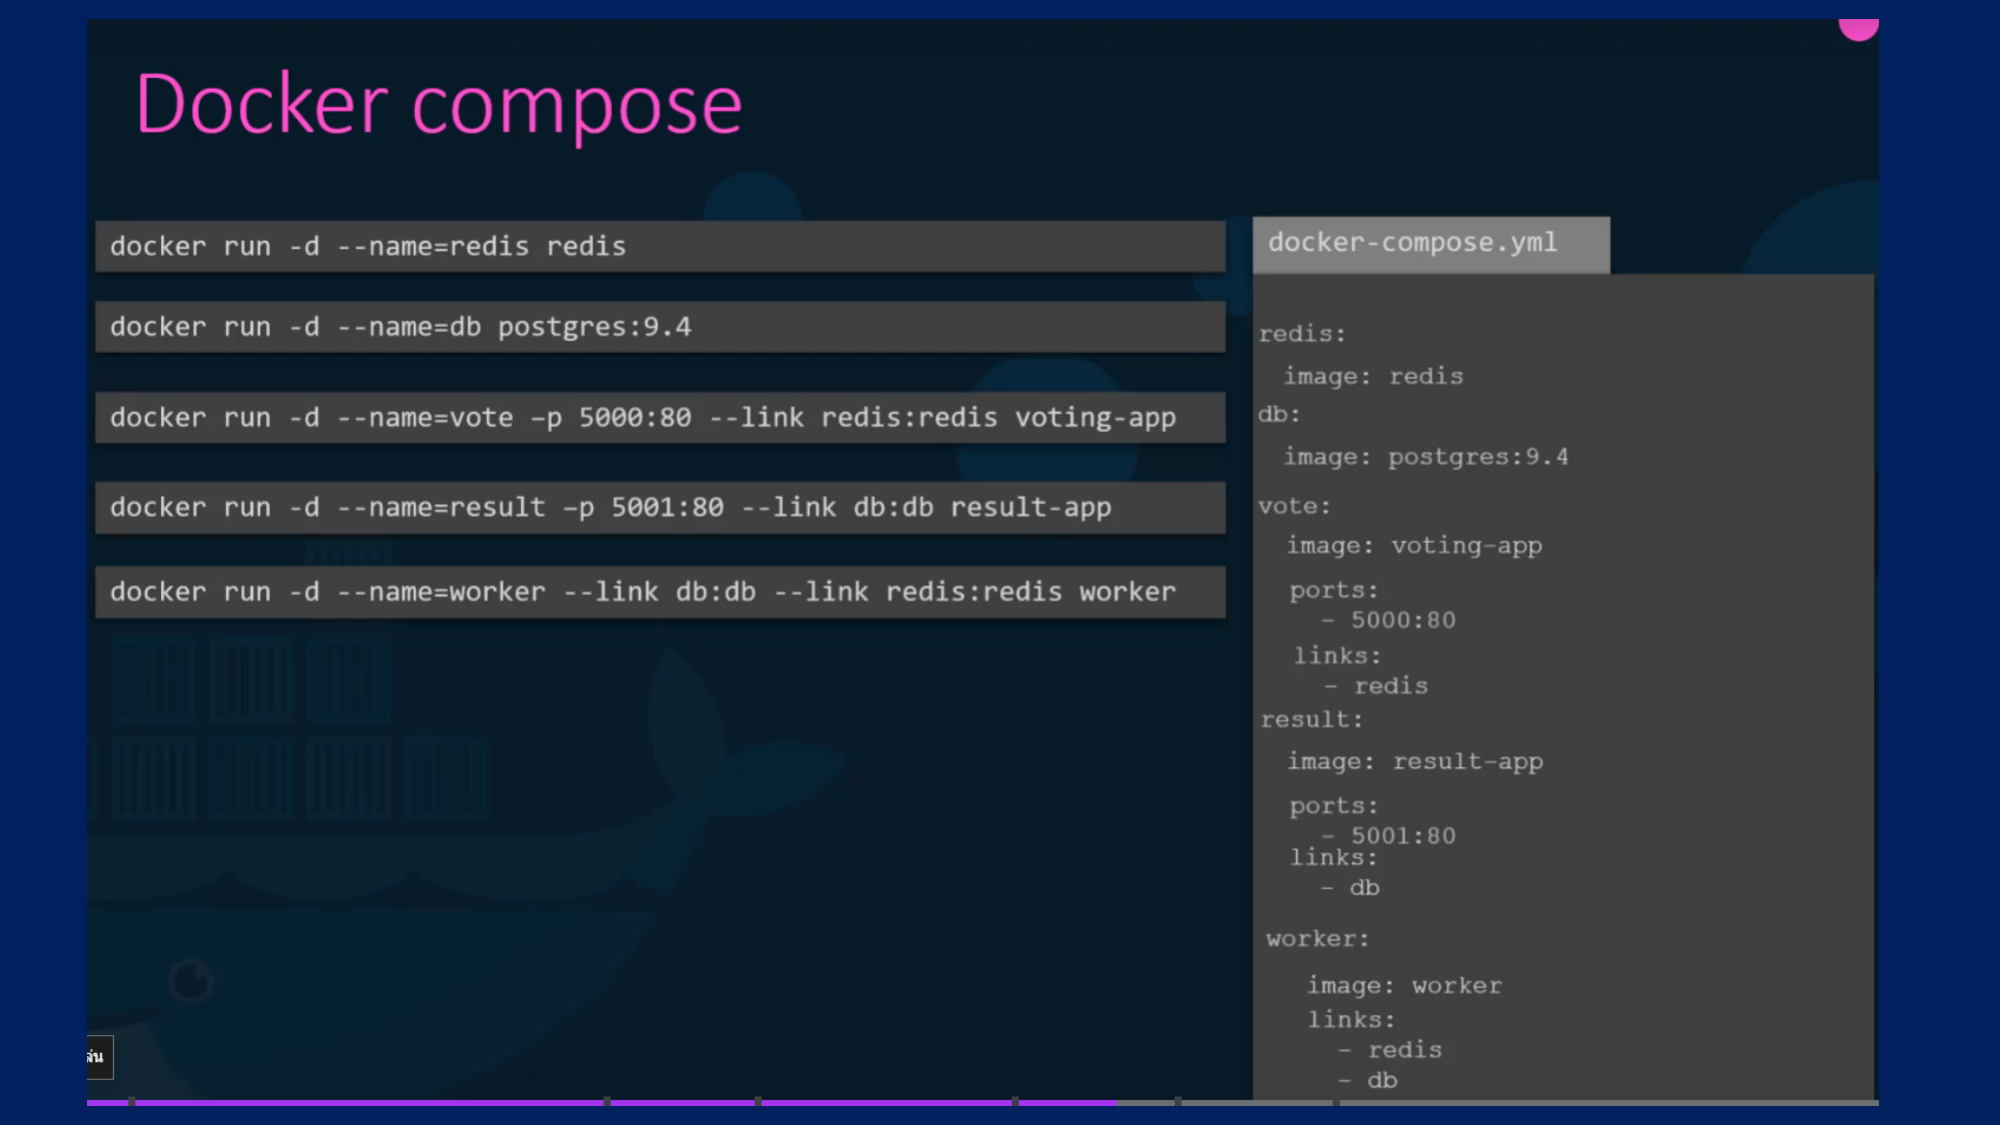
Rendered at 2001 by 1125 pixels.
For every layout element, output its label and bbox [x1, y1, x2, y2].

picture [87, 19, 1879, 1106]
